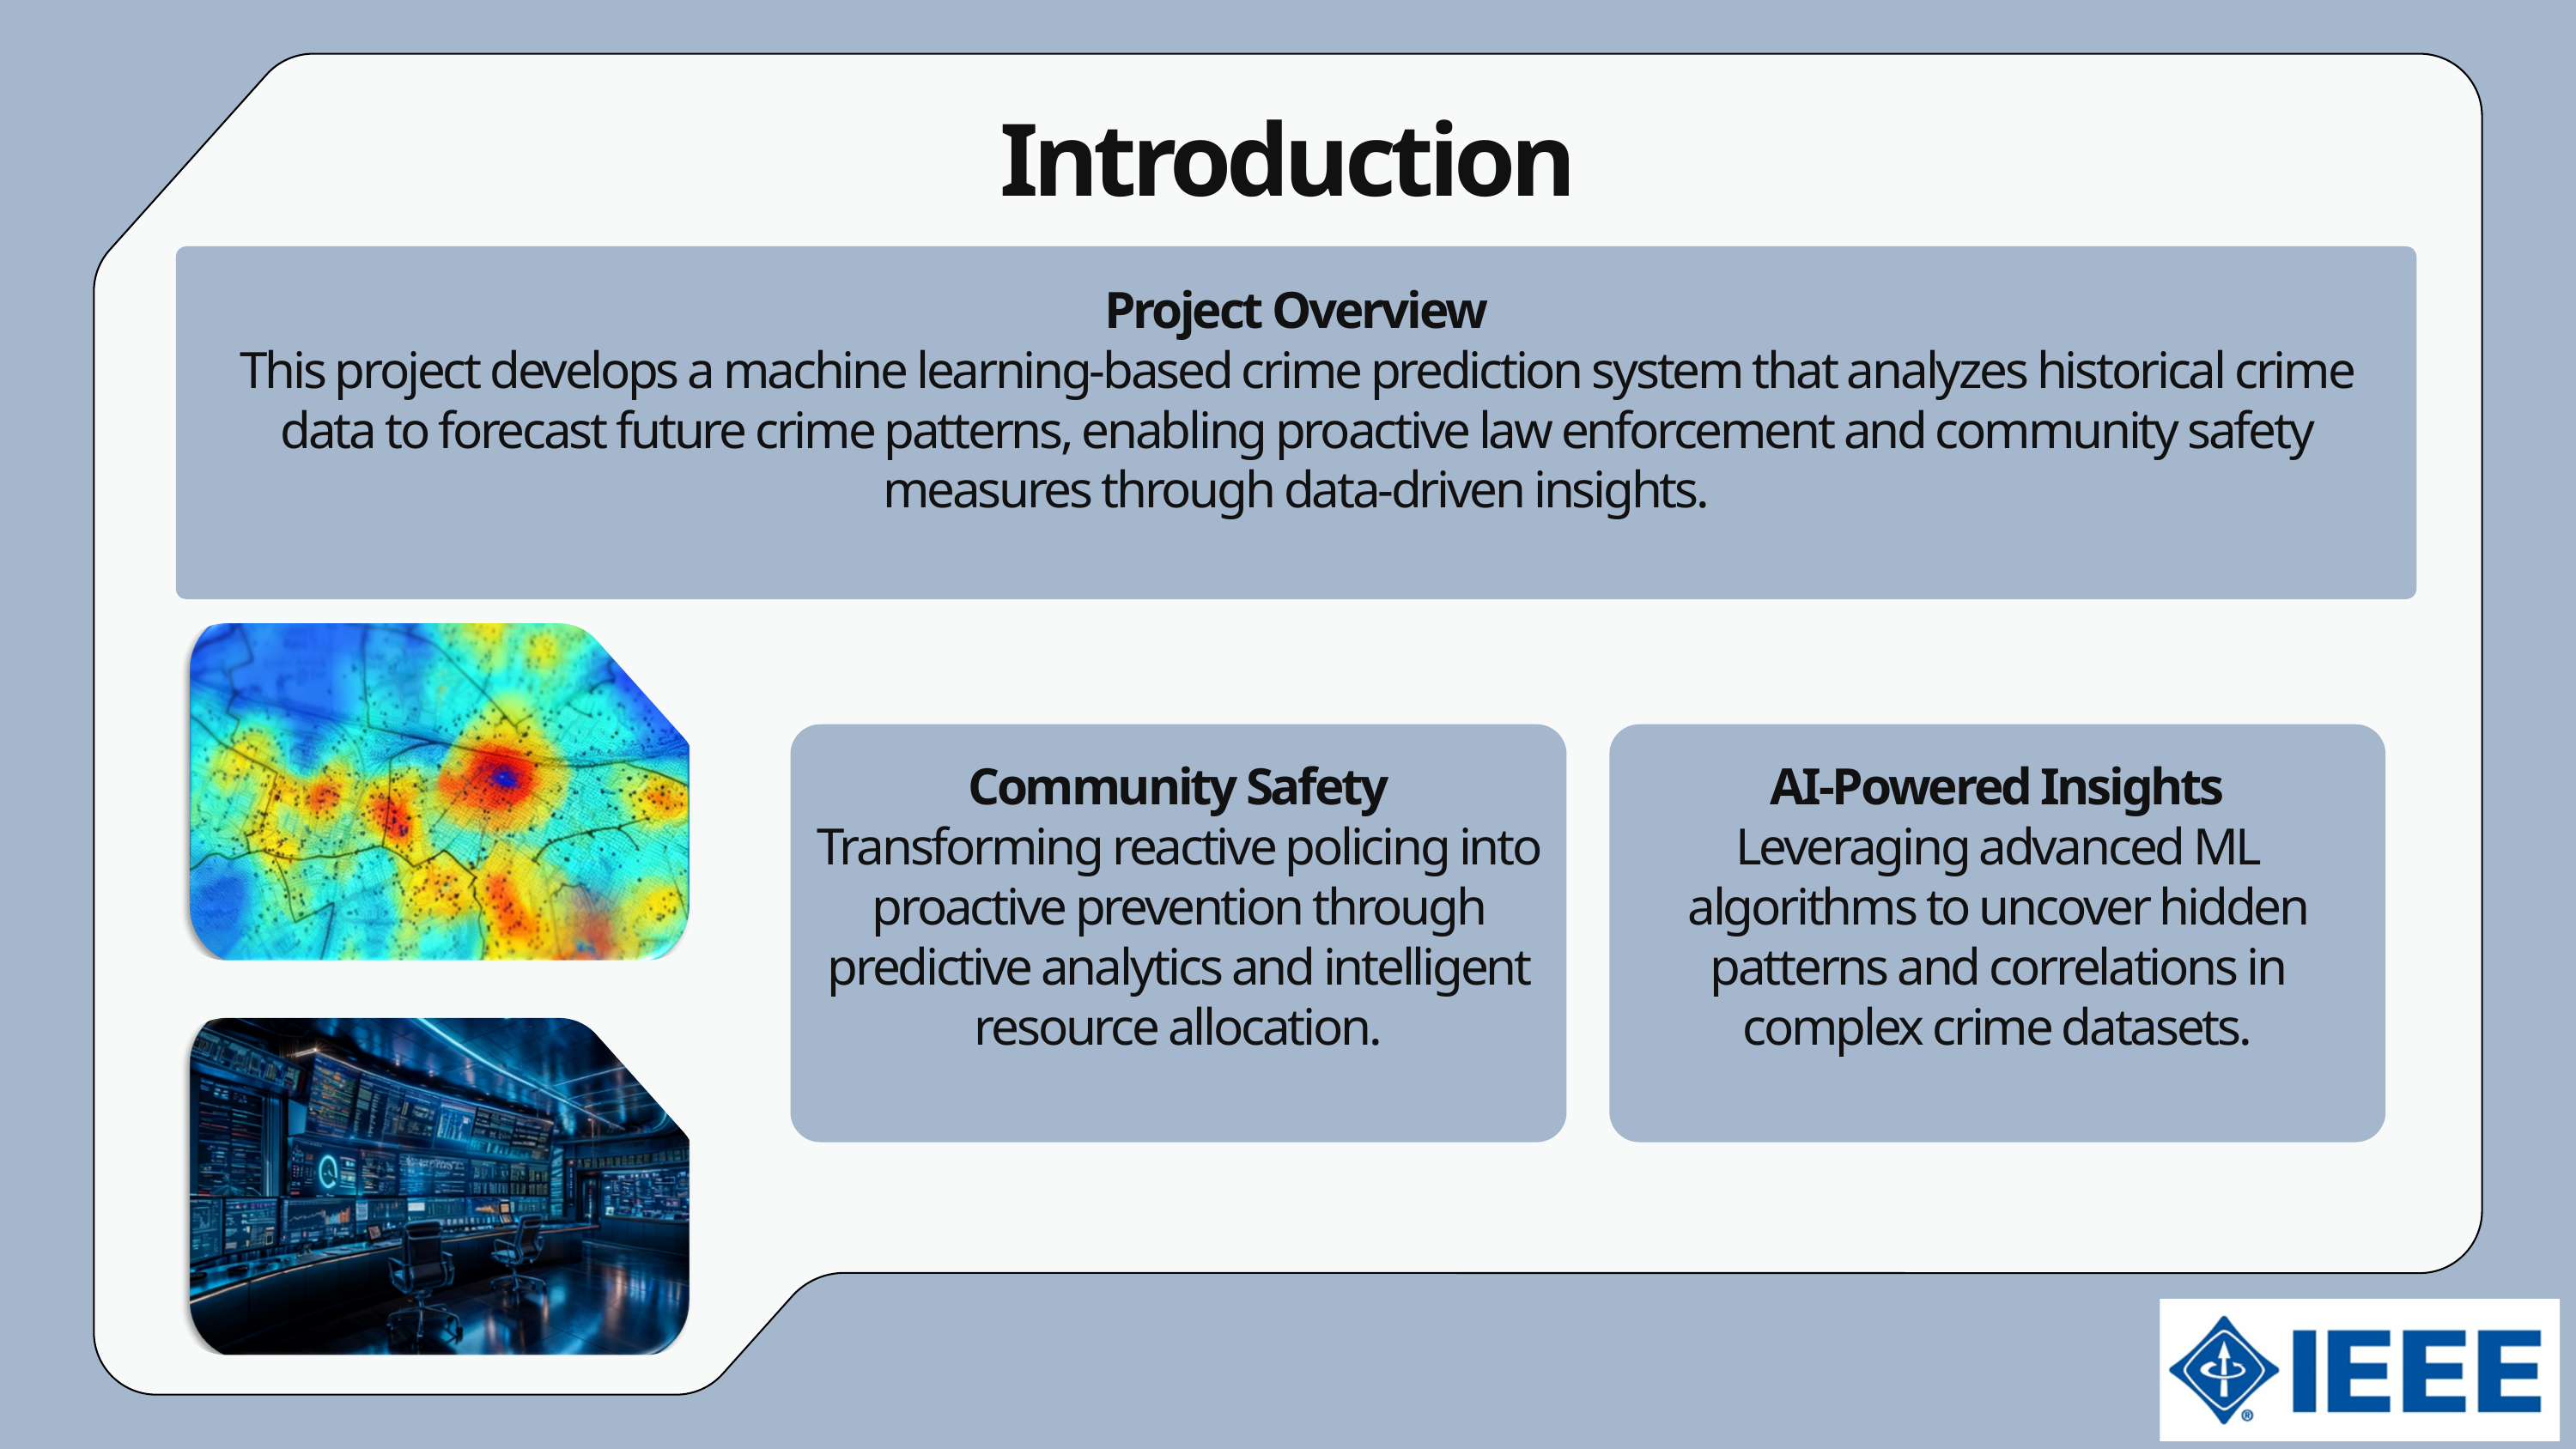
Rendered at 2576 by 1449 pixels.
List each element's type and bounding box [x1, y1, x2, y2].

text_box [2160, 1299, 2561, 1441]
text_box [790, 724, 1567, 1143]
text_box [175, 1017, 697, 1355]
text_box [1609, 724, 2386, 1143]
text_box [175, 622, 697, 961]
text_box [175, 246, 2417, 600]
text_box [94, 53, 2482, 1395]
